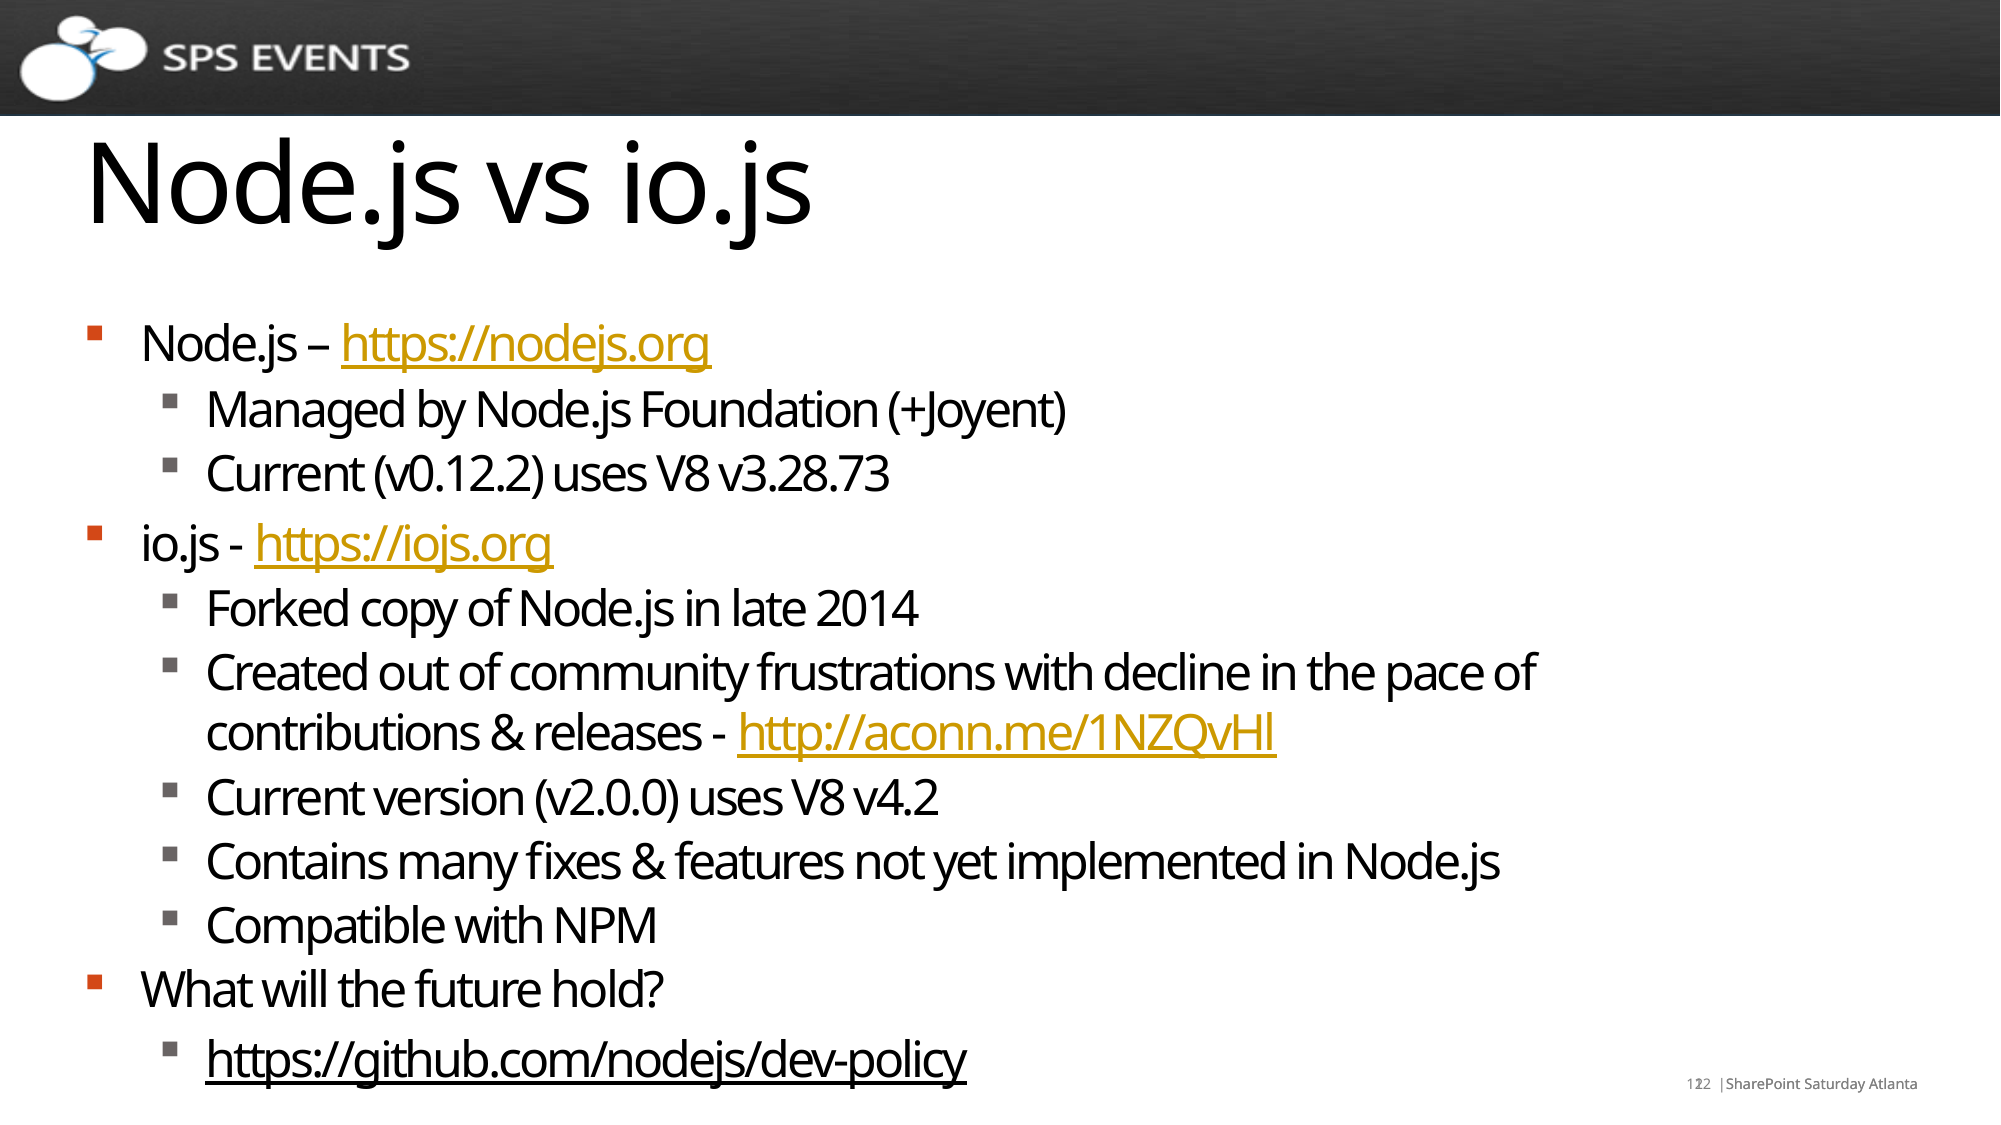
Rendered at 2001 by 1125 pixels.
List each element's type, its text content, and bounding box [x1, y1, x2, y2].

picture [0, 0, 2000, 116]
title Node.js vs io.js [83, 126, 1913, 249]
list Node.js – https://nodejs.org Managed by Node.js Foundation (+Joyent) Current (v0.12.2) uses V8 v3.28.73 io.js - https://iojs.org Forked copy of Node.js in late 2014 Created out of community frustrations with decline in the pace of contributions & releases - http://aconn.me/1NZQvHl Current version (v2.0.0) uses V8 v4.2 Contains many fixes & features not yet implemented in Node.js Compatible with NPM What will the future hold? https://github.com/nodejs/dev-policy [83, 312, 1913, 1088]
